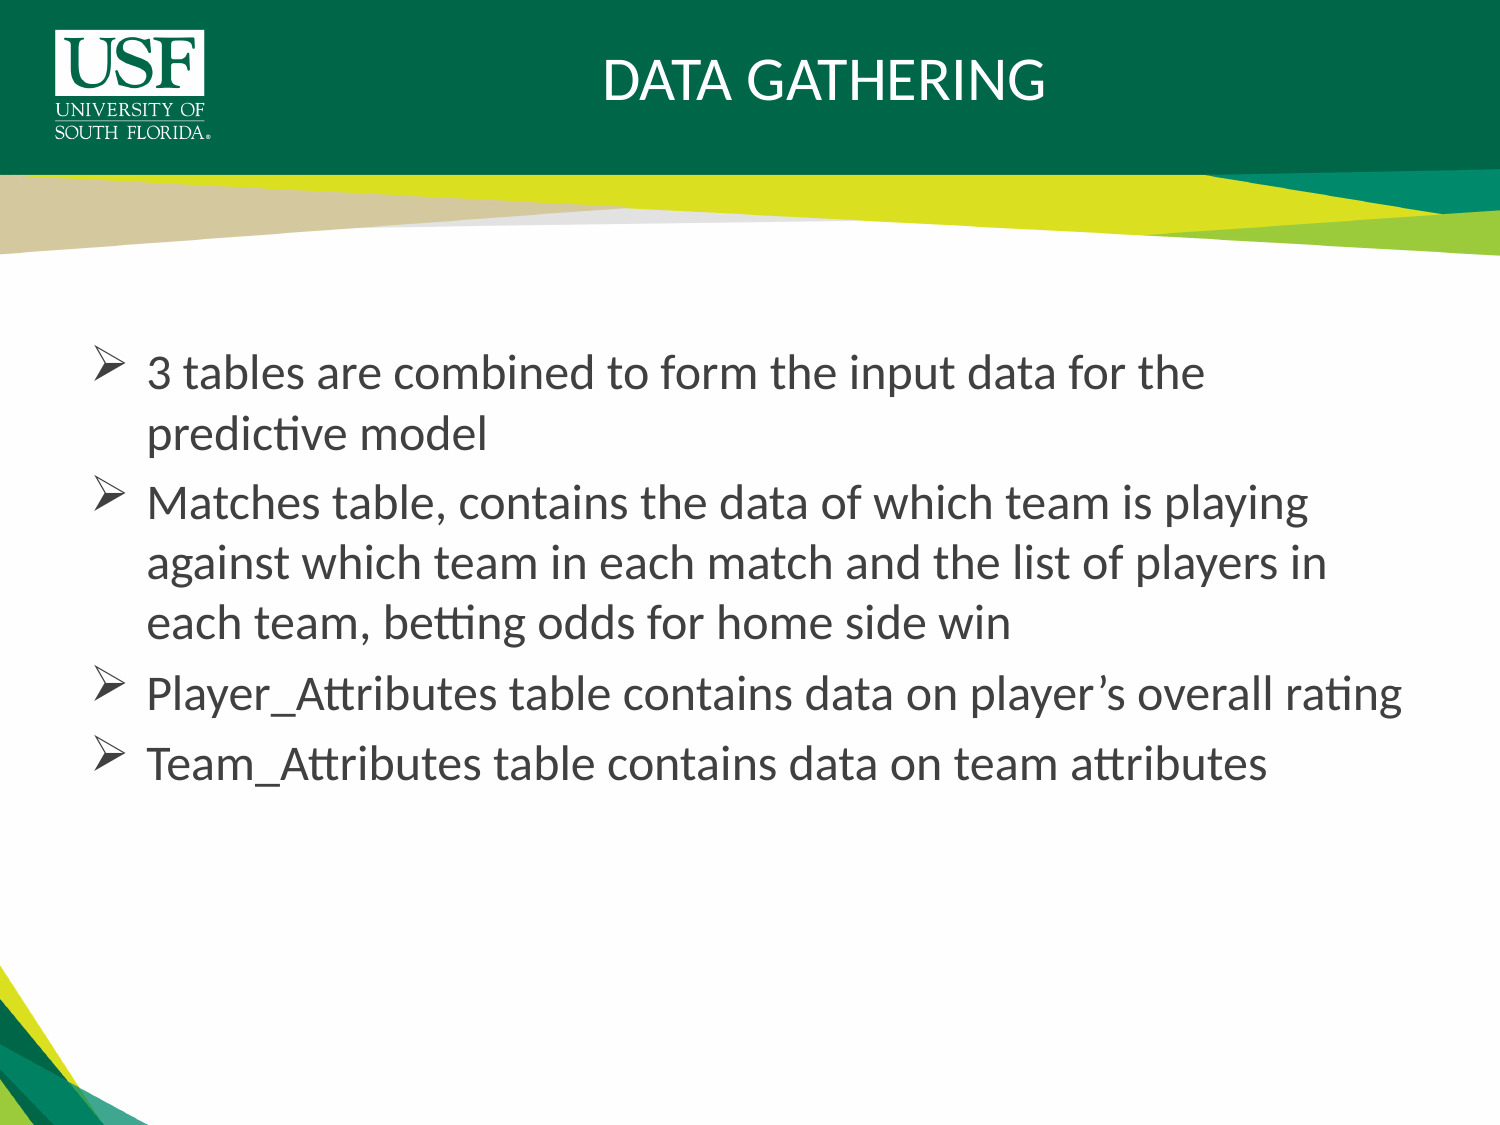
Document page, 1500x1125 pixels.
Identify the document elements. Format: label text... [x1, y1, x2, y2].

title DATA GATHERING [224, 0, 1425, 151]
list 3 tables are combined to form the input data for the predictive model Matches table, contains the data of which team is playing against which team in each match and the list of players in each team, betting odds for home side win Player_Attributes table contains data on player’s overall rating Team_Attributes table contains data on team attributes [75, 262, 1425, 1005]
picture [0, 0, 1500, 1125]
